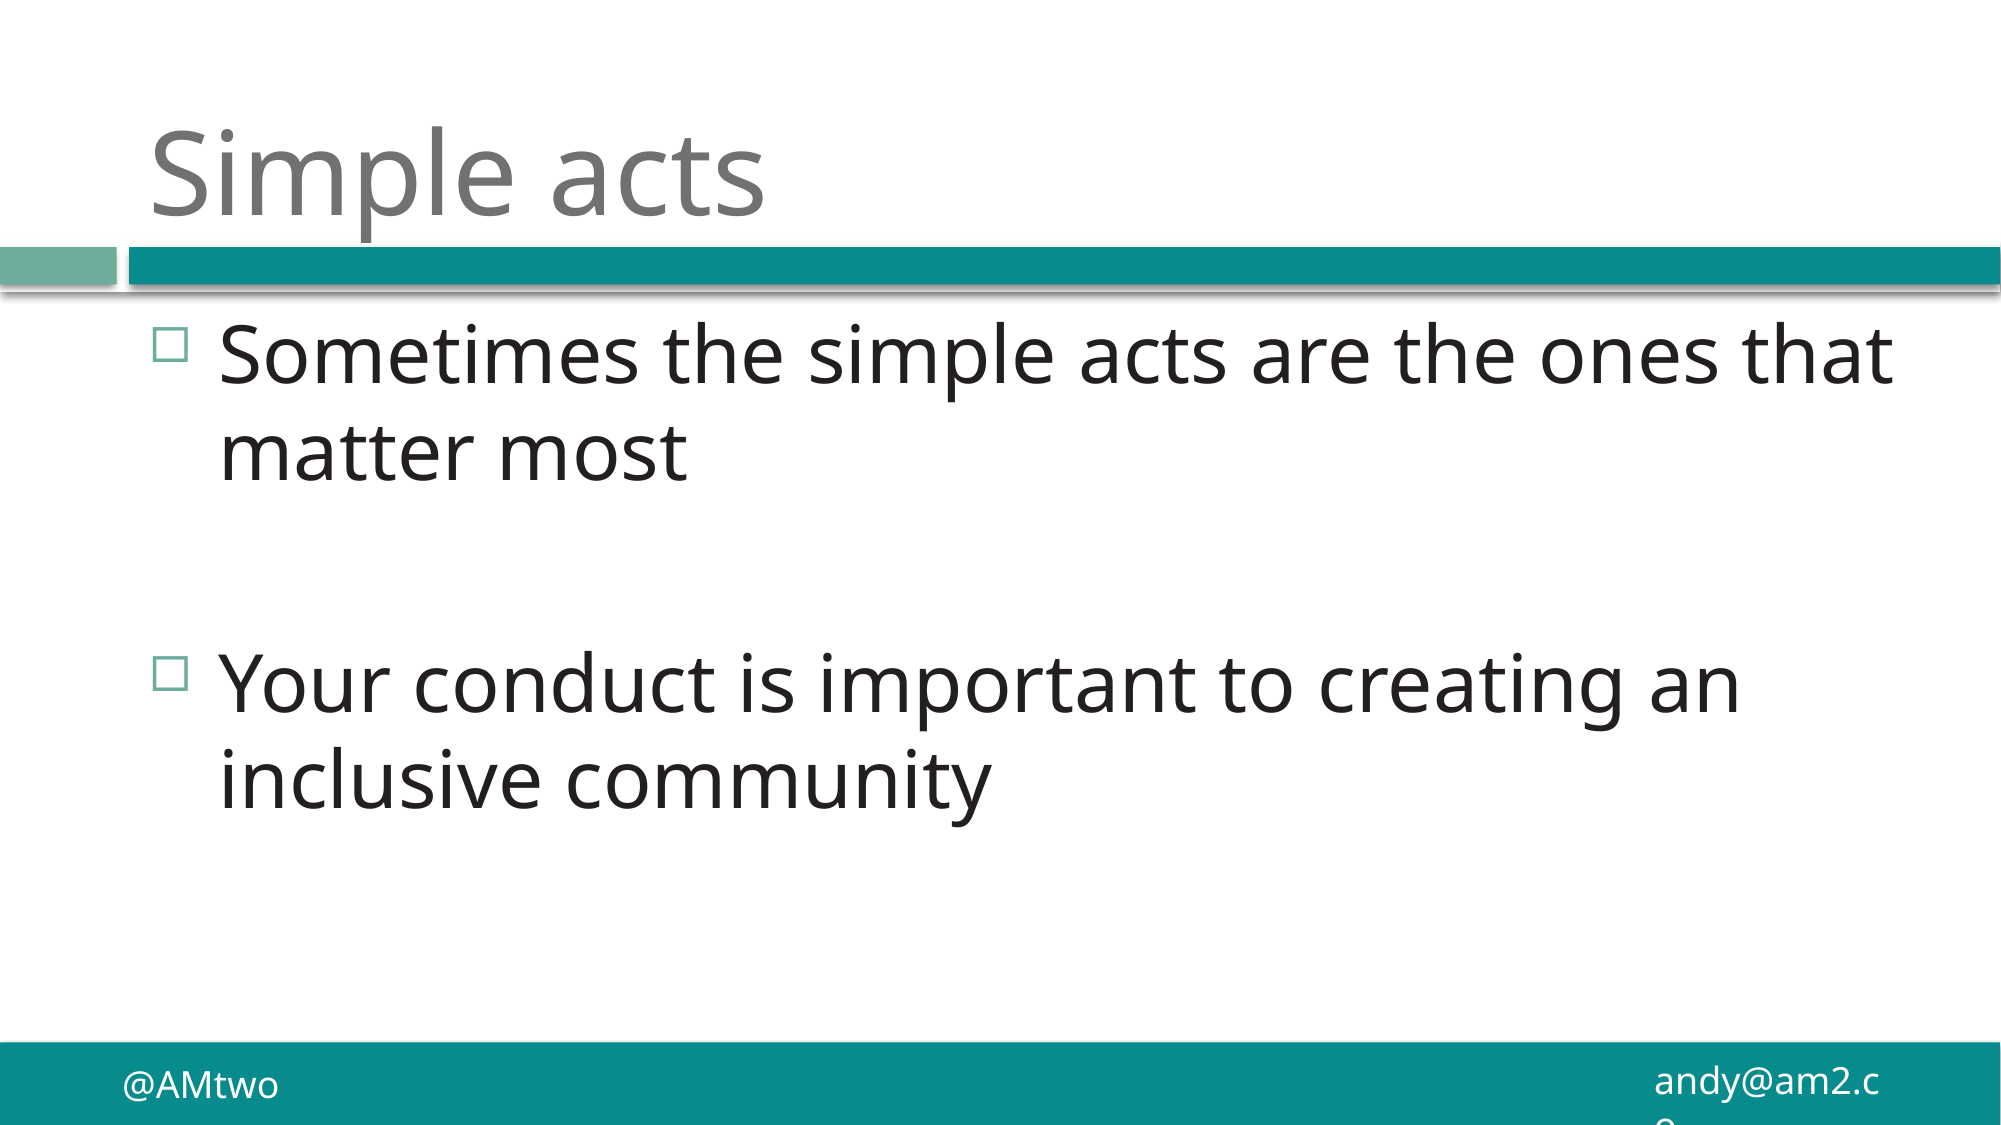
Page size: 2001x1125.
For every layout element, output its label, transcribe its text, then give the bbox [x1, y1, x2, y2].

title Simple acts [133, 25, 1917, 246]
list Sometimes the simple acts are the ones that matter most Your conduct is important to creating an inclusive community [133, 295, 1918, 1028]
